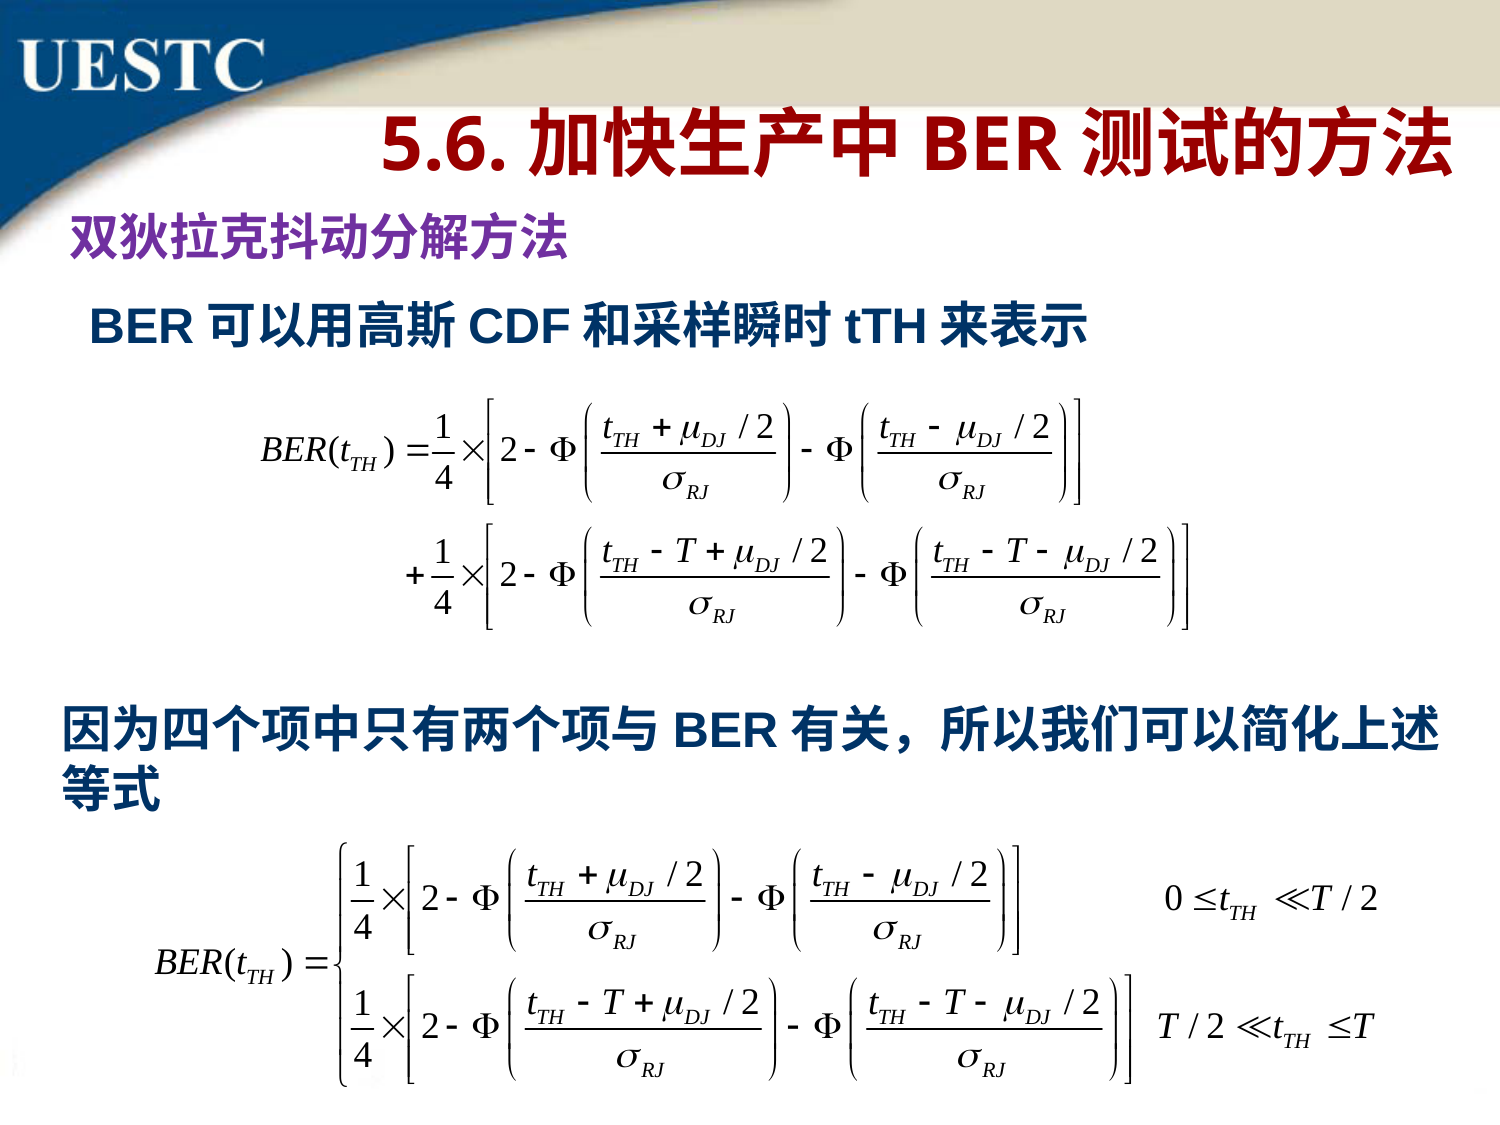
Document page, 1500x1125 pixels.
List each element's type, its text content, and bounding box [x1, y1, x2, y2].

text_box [253, 390, 1201, 640]
text_box 双狄拉克抖动分解方法 [55, 198, 1378, 274]
text_box BER可以用高斯CDF和采样瞬时tTH来表示 [74, 286, 1450, 361]
picture [0, 0, 1500, 1125]
text_box 因为四个项中只有两个项与BER有关，所以我们可以简化上述等式 [46, 690, 1478, 826]
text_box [147, 833, 1408, 1125]
text_box 5.6.加快生产中BER测试的方法 [332, 63, 1500, 228]
